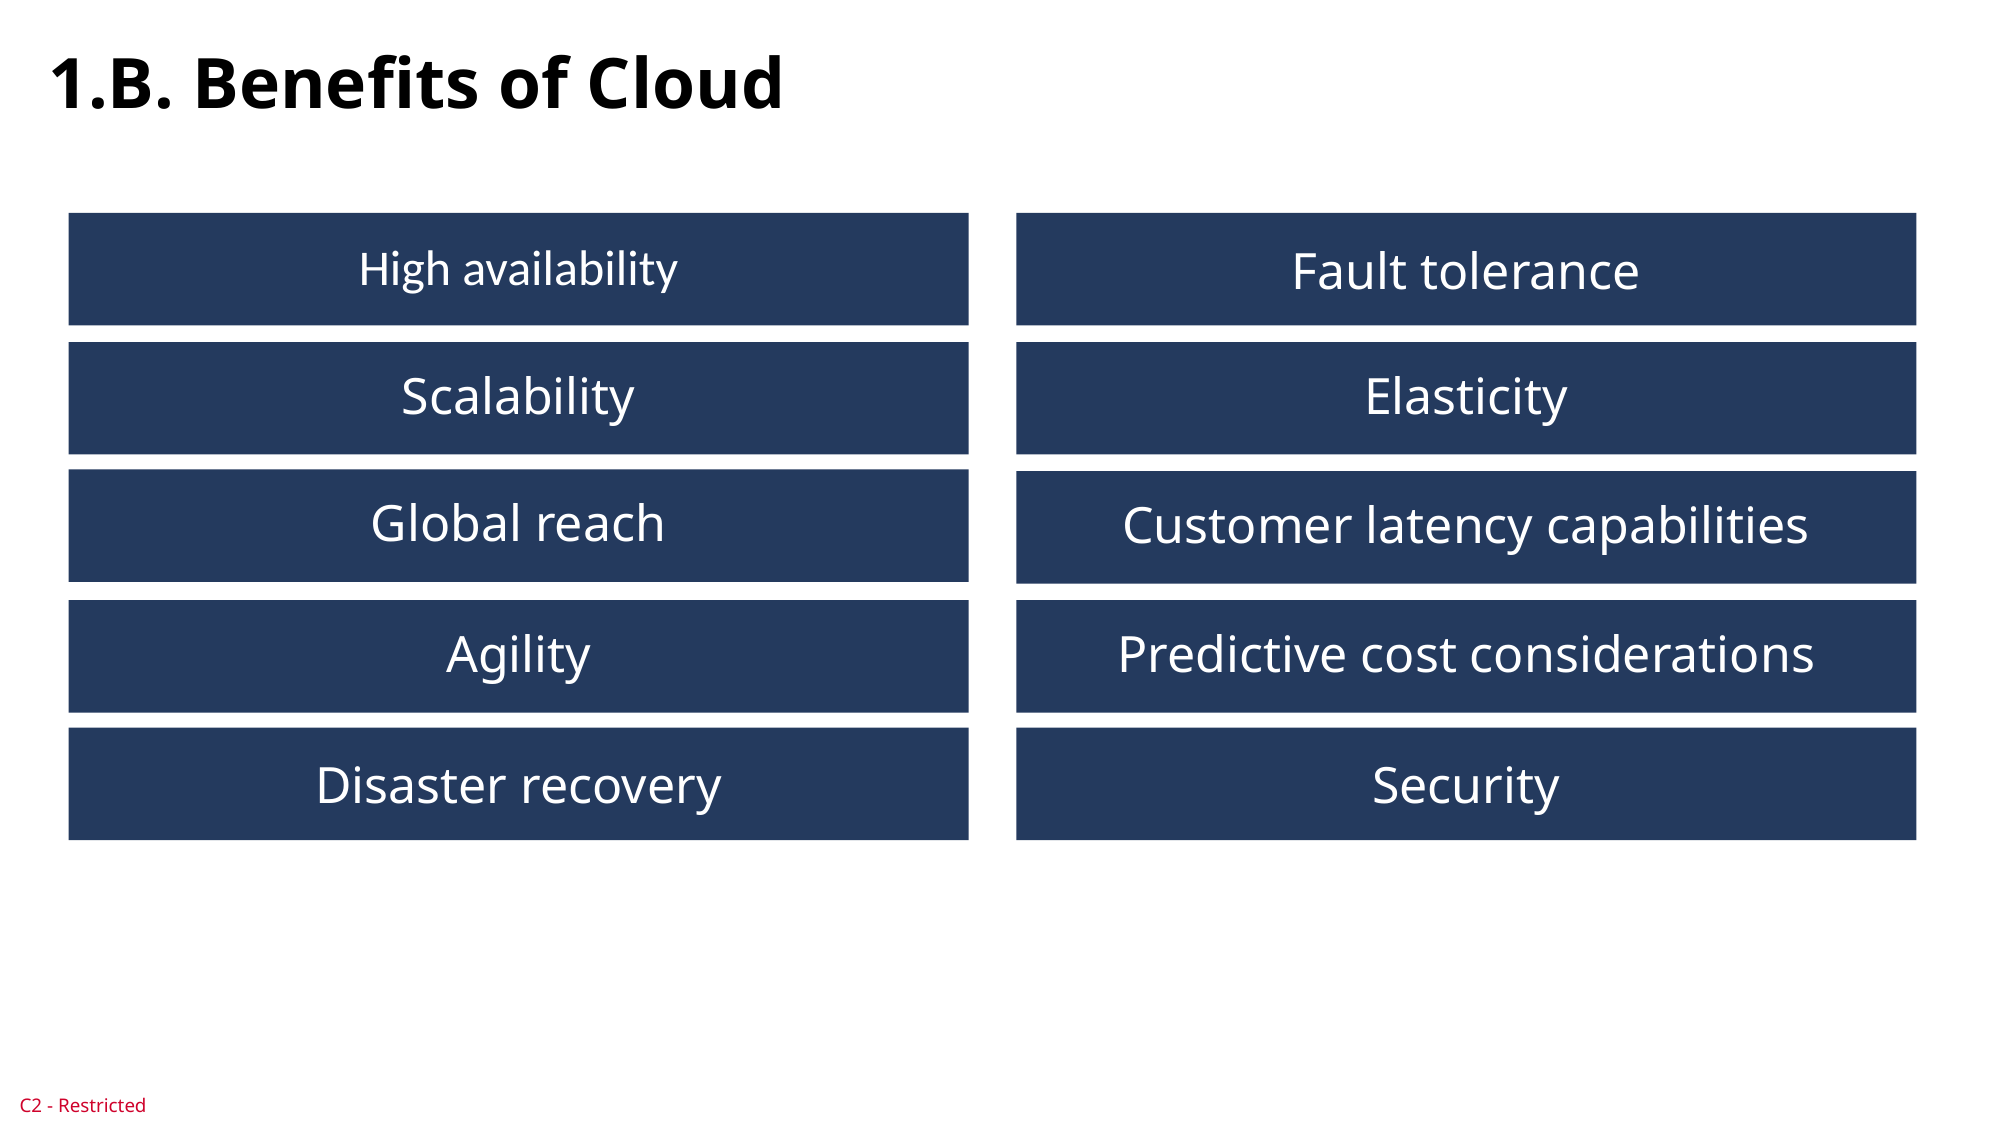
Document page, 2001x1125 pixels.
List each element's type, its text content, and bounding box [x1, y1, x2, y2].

text_box Global reach [68, 469, 969, 582]
text_box Disaster recovery [68, 727, 969, 841]
text_box Agility [68, 600, 969, 713]
text_box Fault tolerance [1016, 212, 1917, 326]
text_box Predictive cost considerations [1016, 600, 1917, 713]
title 1.B. Benefits of Cloud [33, 40, 1841, 132]
text_box High availability [68, 212, 969, 326]
text_box Security [1016, 727, 1917, 841]
text_box Scalability [68, 342, 969, 455]
text_box Elasticity [1016, 342, 1917, 455]
text_box Customer latency capabilities [1016, 471, 1917, 584]
